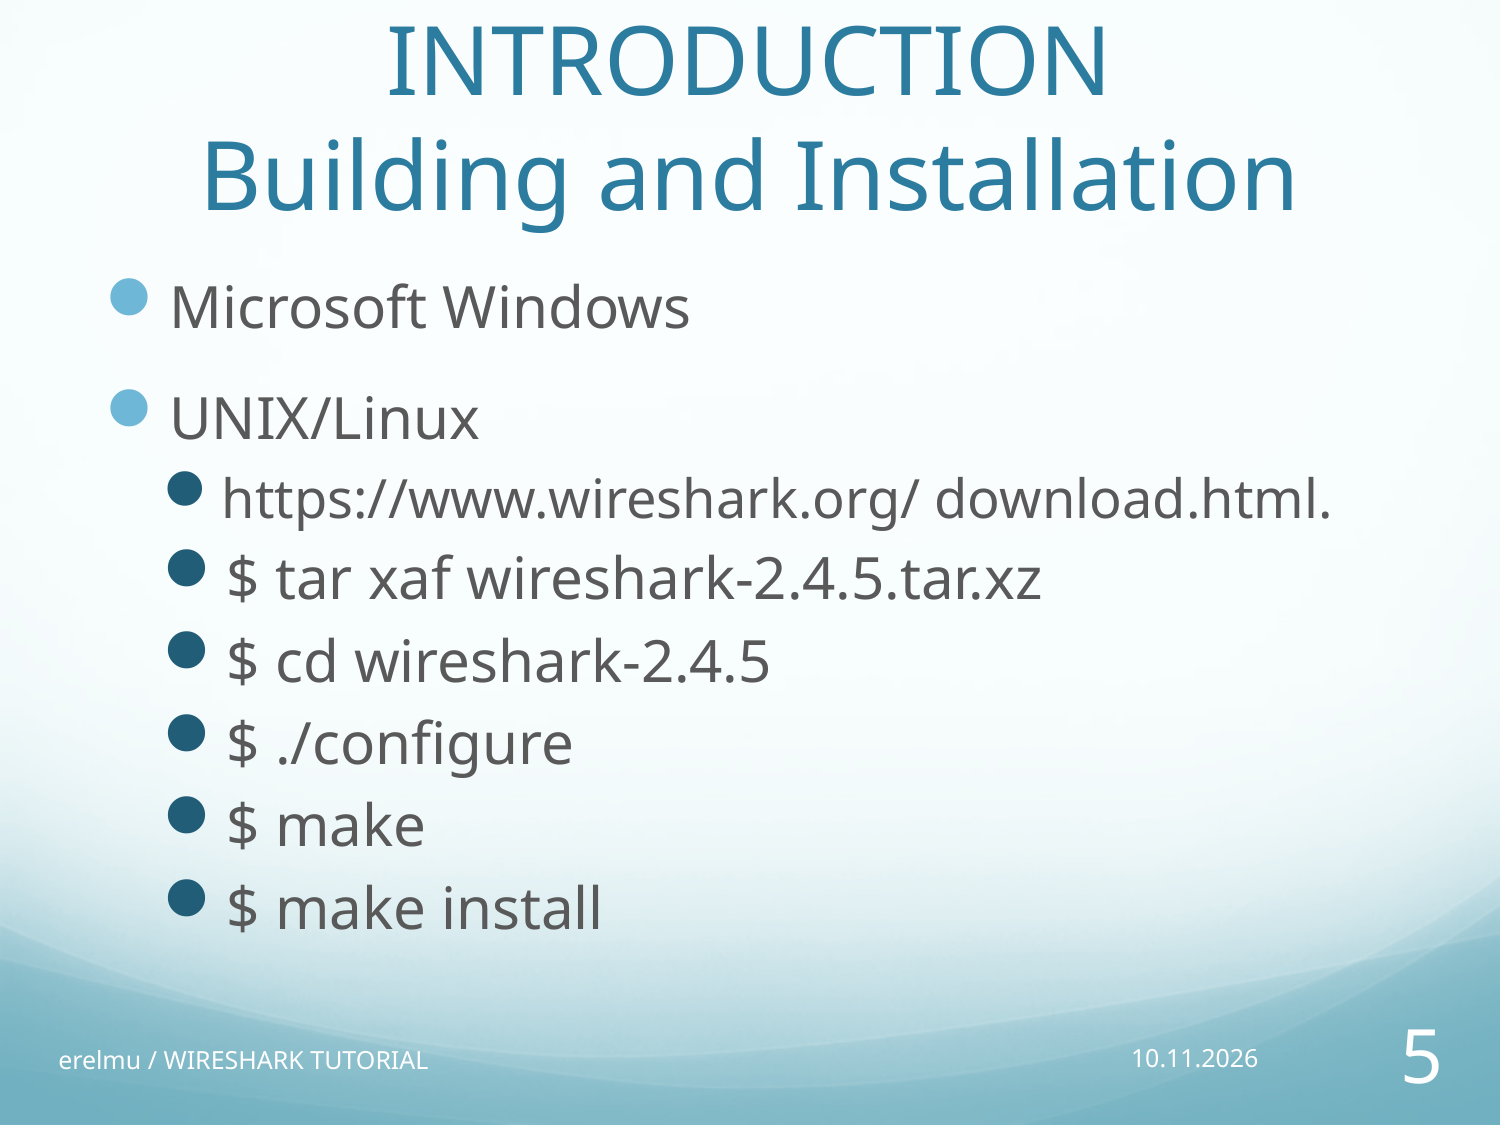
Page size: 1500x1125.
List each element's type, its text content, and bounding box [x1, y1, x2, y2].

list Microsoft Windows UNIX/Linux https://www.wireshark.org/ download.html. $ tar xaf wireshark-2.4.5.tar.xz $ cd wireshark-2.4.5 $ ./configure $ make $ make install [90, 262, 1410, 1030]
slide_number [923, 1029, 1274, 1090]
footer erelmu / WIRESHARK TUTORIAL [43, 1029, 838, 1090]
title INTRODUCTION Building and Installation [90, 17, 1410, 237]
slide_number 5 [1295, 1029, 1459, 1090]
